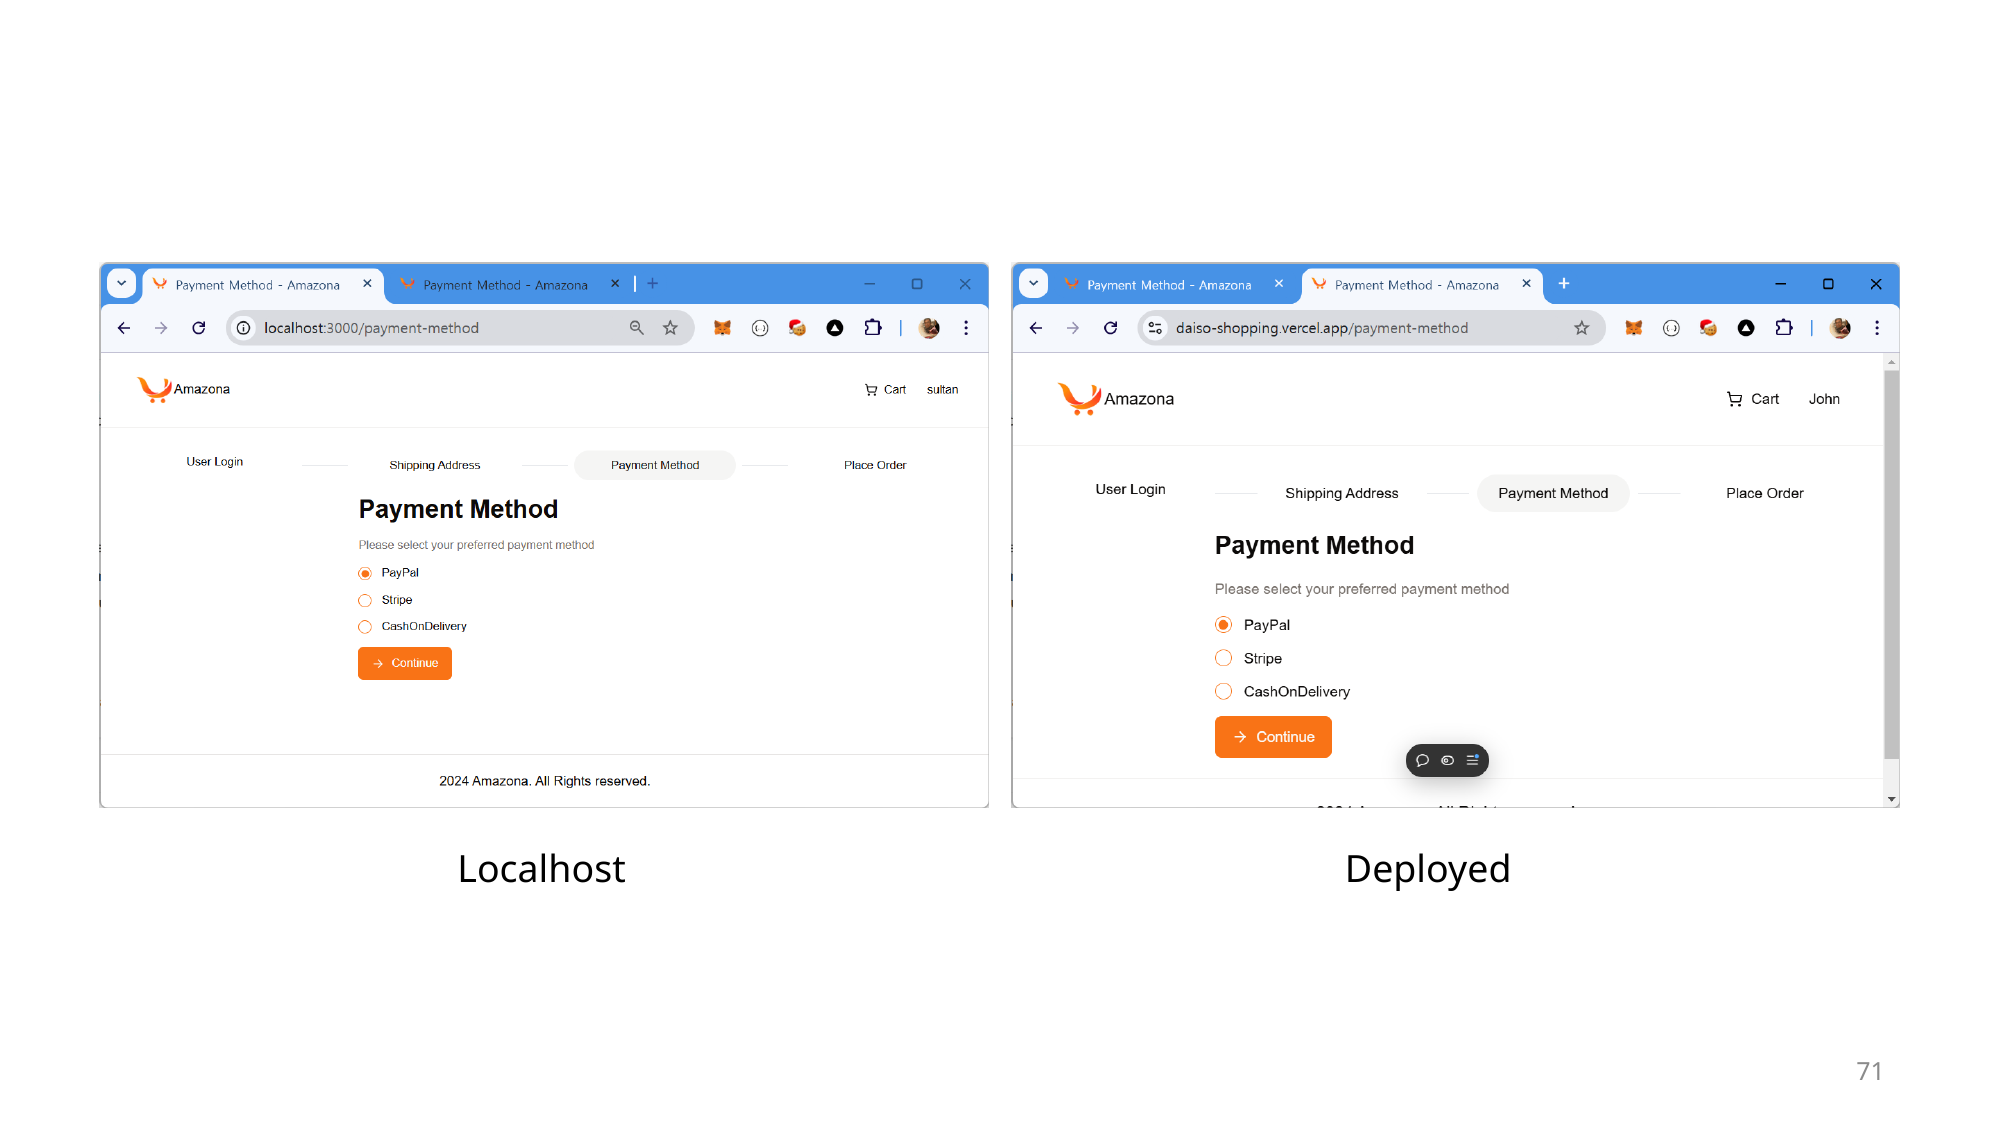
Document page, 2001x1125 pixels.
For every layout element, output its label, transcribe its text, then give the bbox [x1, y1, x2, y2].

text_box Deployed [1330, 837, 1537, 898]
slide_number 71 [1433, 1042, 1900, 1103]
picture [1010, 262, 1900, 808]
picture [99, 262, 989, 808]
text_box Localhost [442, 837, 651, 898]
